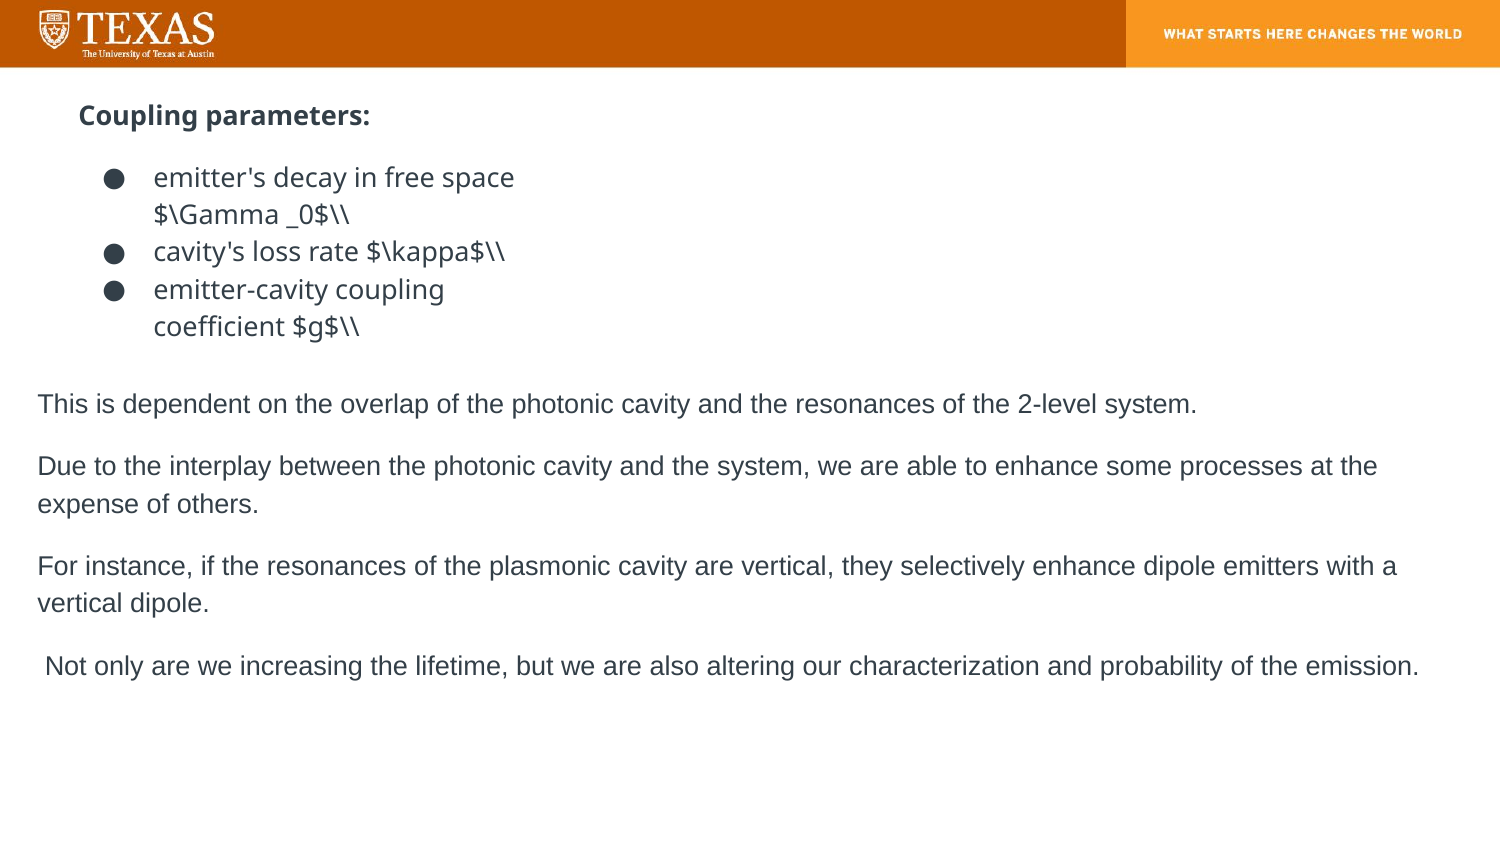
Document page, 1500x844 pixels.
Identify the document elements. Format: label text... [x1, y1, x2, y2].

picture [0, 0, 1500, 844]
text_box Coupling parameters: emitter's decay in free space $\Gamma _0$\\ cavity's loss rate $\kappa$\\ emitter-cavity coupling coefficient $g$\\ [63, 78, 556, 357]
text_box This is dependent on the overlap of the photonic cavity and the resonances of the 2-level system. Due to the interplay between the photonic cavity and the system, we are able to enhance some processes at the expense of others. For instance, if the resonances of the plasmonic cavity are vertical, they selectively enhance dipole emitters with a vertical dipole. Not only are we increasing the lifetime, but we are also altering our characterization and probability of the emission. [22, 366, 1445, 696]
text_box [79, 58, 572, 125]
